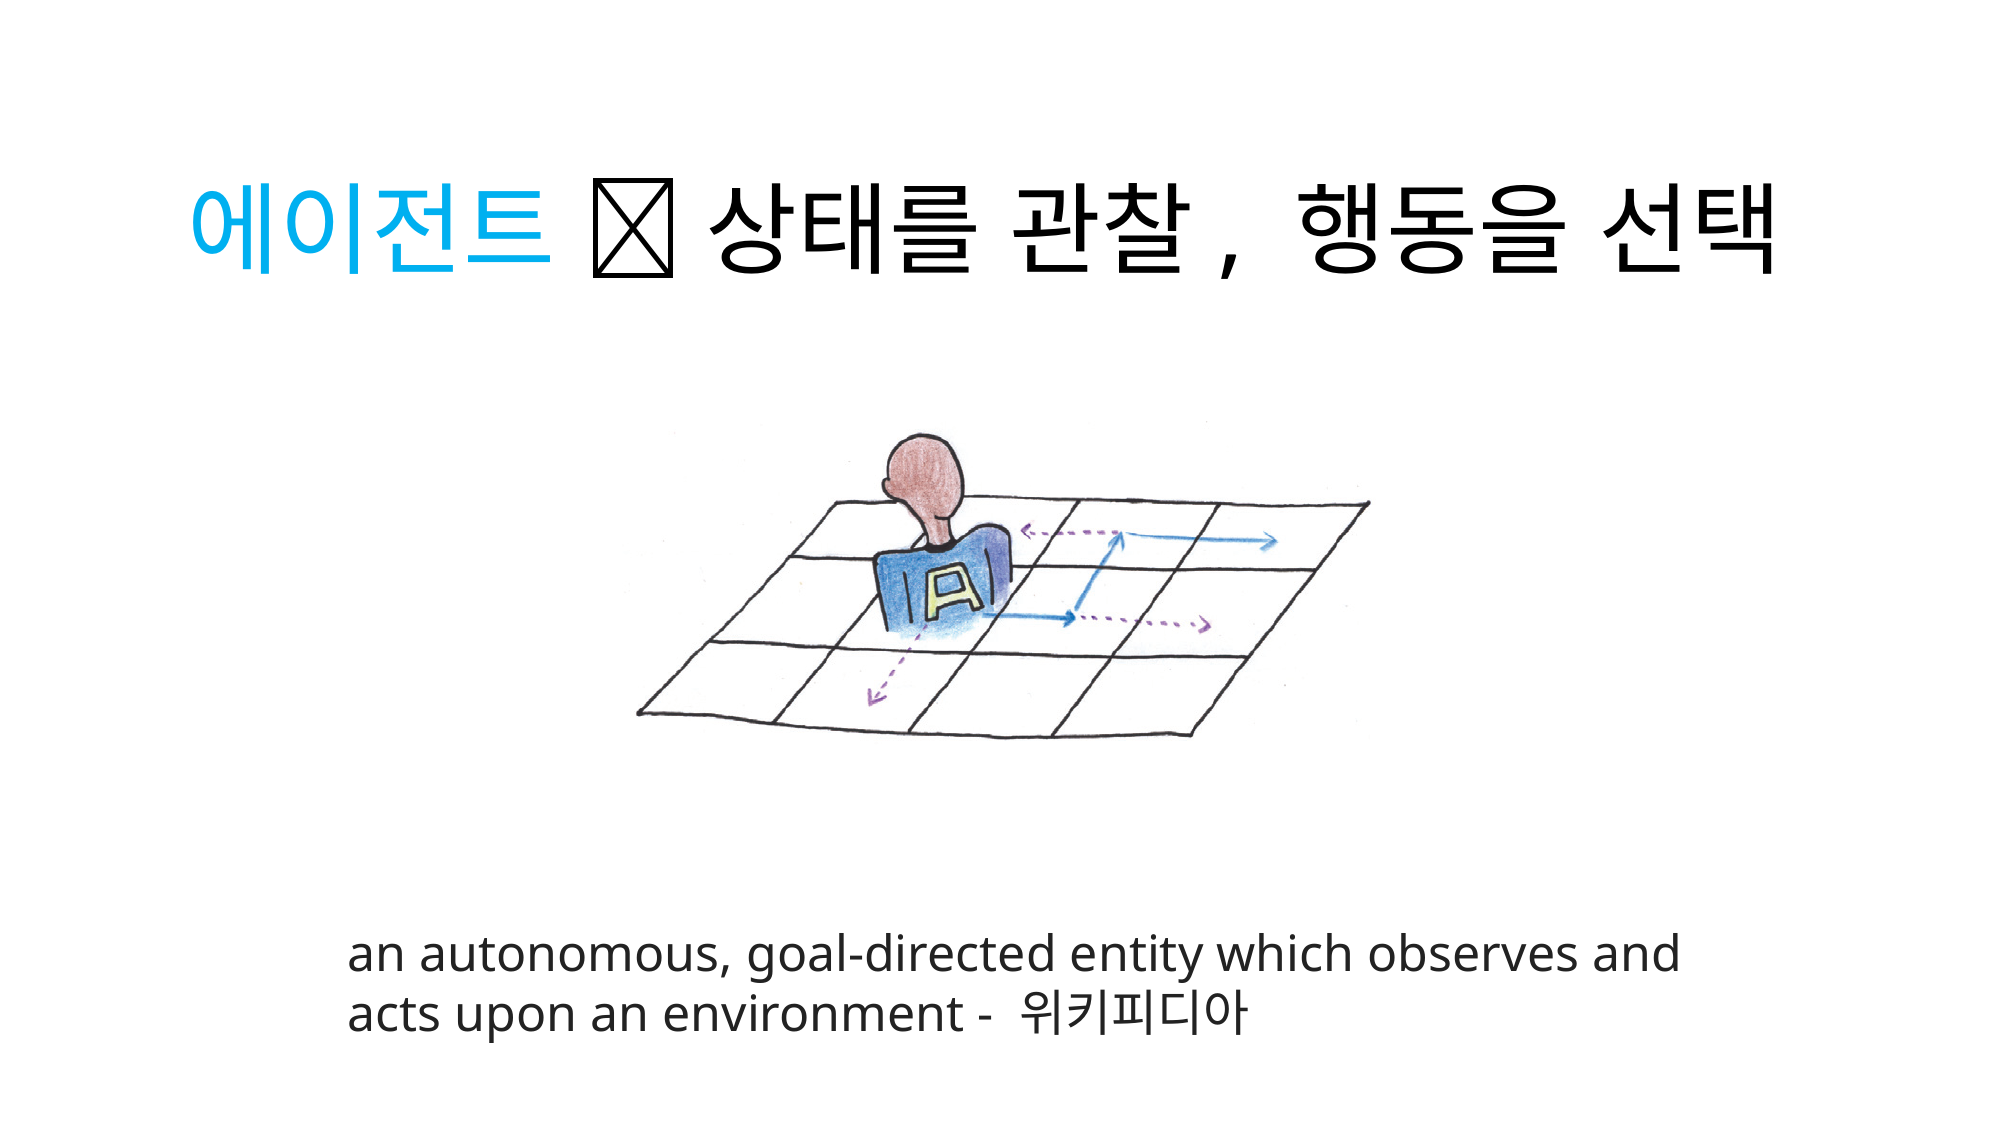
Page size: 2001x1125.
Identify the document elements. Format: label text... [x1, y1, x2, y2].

picture [622, 421, 1376, 745]
text_box an autonomous, goal-directed entity which observes and acts upon an environment - 위키피디아 [332, 914, 1761, 1109]
title 에이전트  상태를 관찰, 행동을 선택 [136, 172, 1862, 641]
